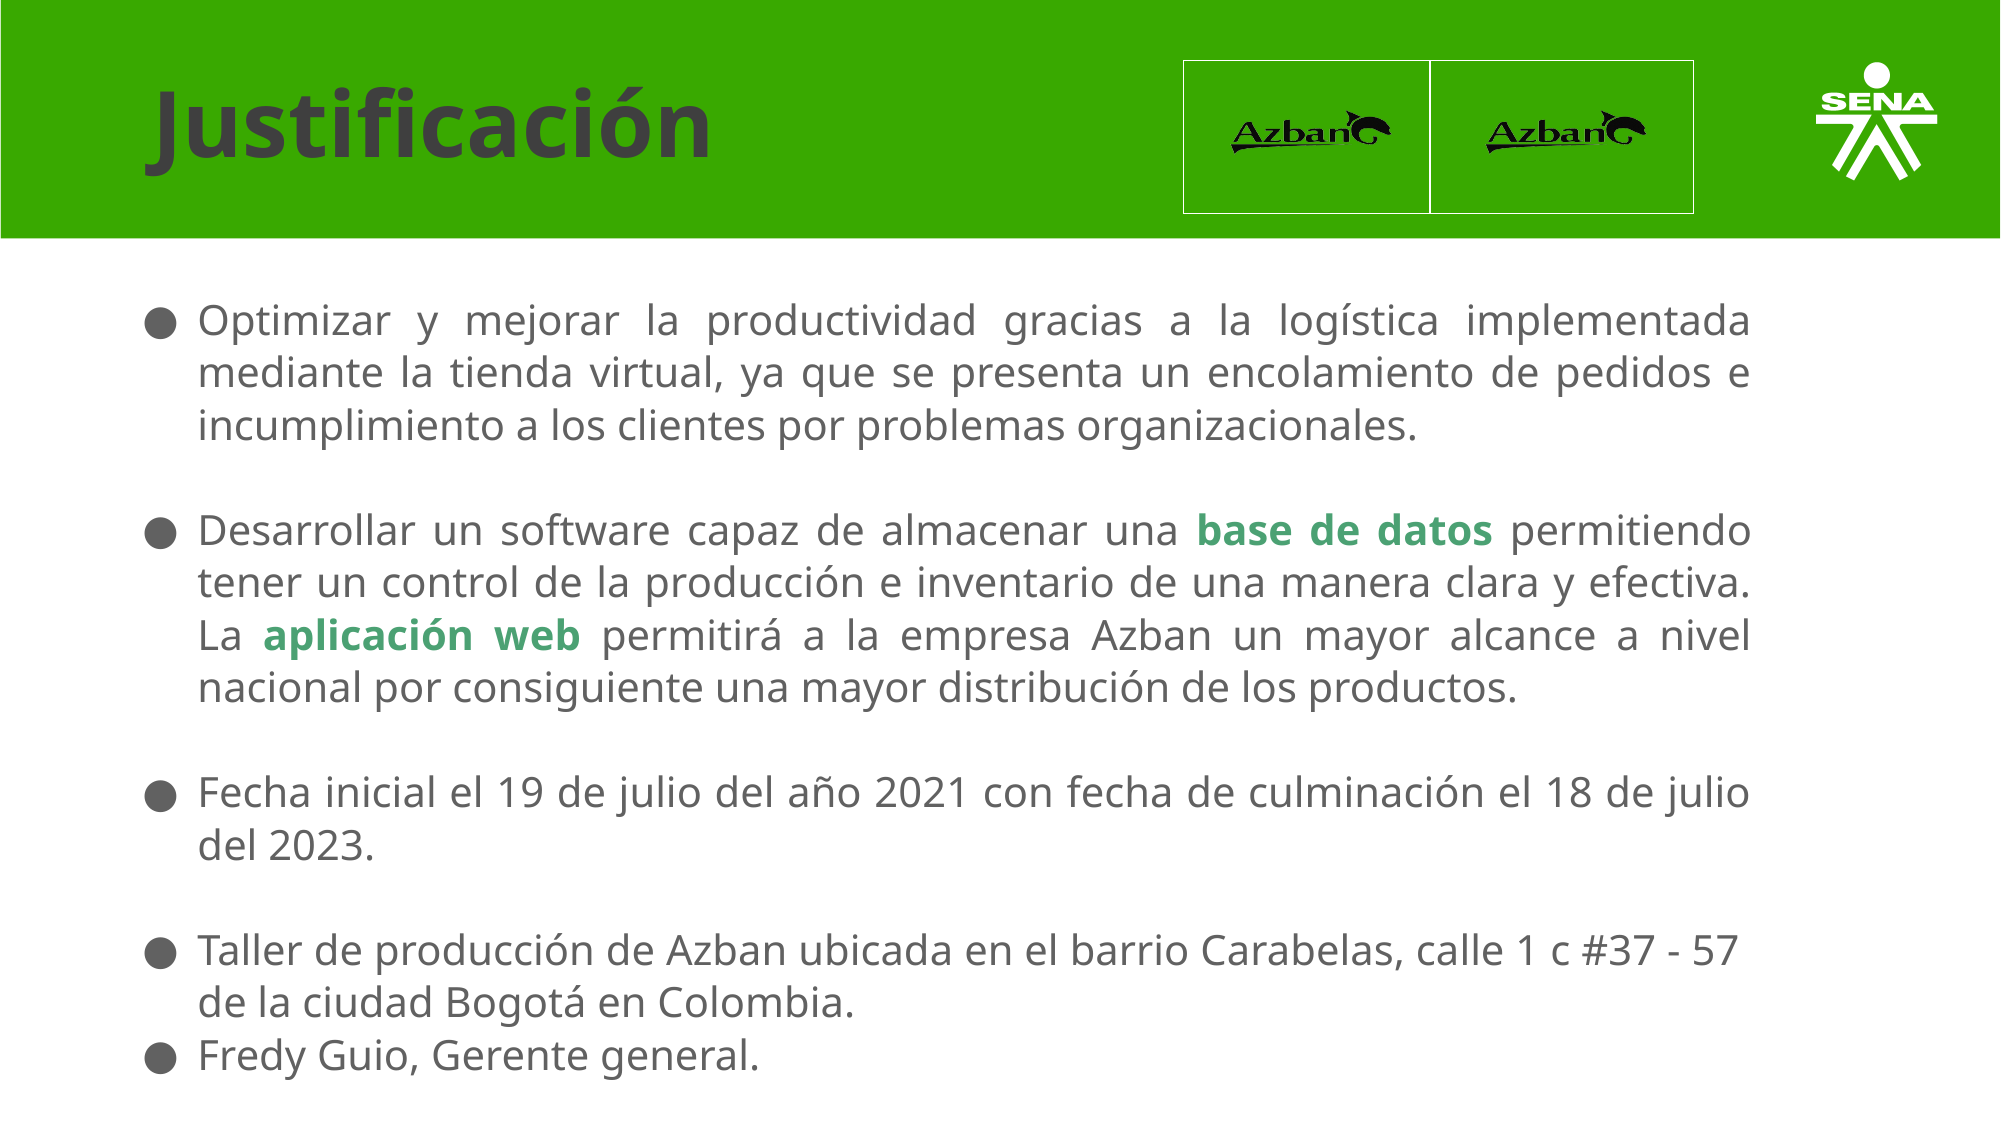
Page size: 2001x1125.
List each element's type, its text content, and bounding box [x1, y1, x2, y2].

picture [0, 0, 2001, 1125]
title Justificación [137, 18, 854, 237]
text_box Optimizar y mejorar la productividad gracias a la logística implementada mediante la tienda virtual, ya que se presenta un encolamiento de pedidos e incumplimiento a los clientes por problemas organizacionales. Desarrollar un software capaz de almacenar una base de datos permitiendo tener un control de la producción e inventario de una manera clara y efectiva. La aplicación web permitirá a la empresa Azban un mayor alcance a nivel nacional por consiguiente una mayor distribución de los productos. Fecha inicial el 19 de julio del año 2021 con fecha de culminación el 18 de julio del 2023. Taller de producción de Azban ubicada en el barrio Carabelas, calle 1 c #37 - 57 de la ciudad Bogotá en Colombia. Fredy Guio, Gerente general. [107, 283, 1767, 1086]
text_box [1682, 60, 1694, 214]
text_box [1430, 60, 1441, 214]
